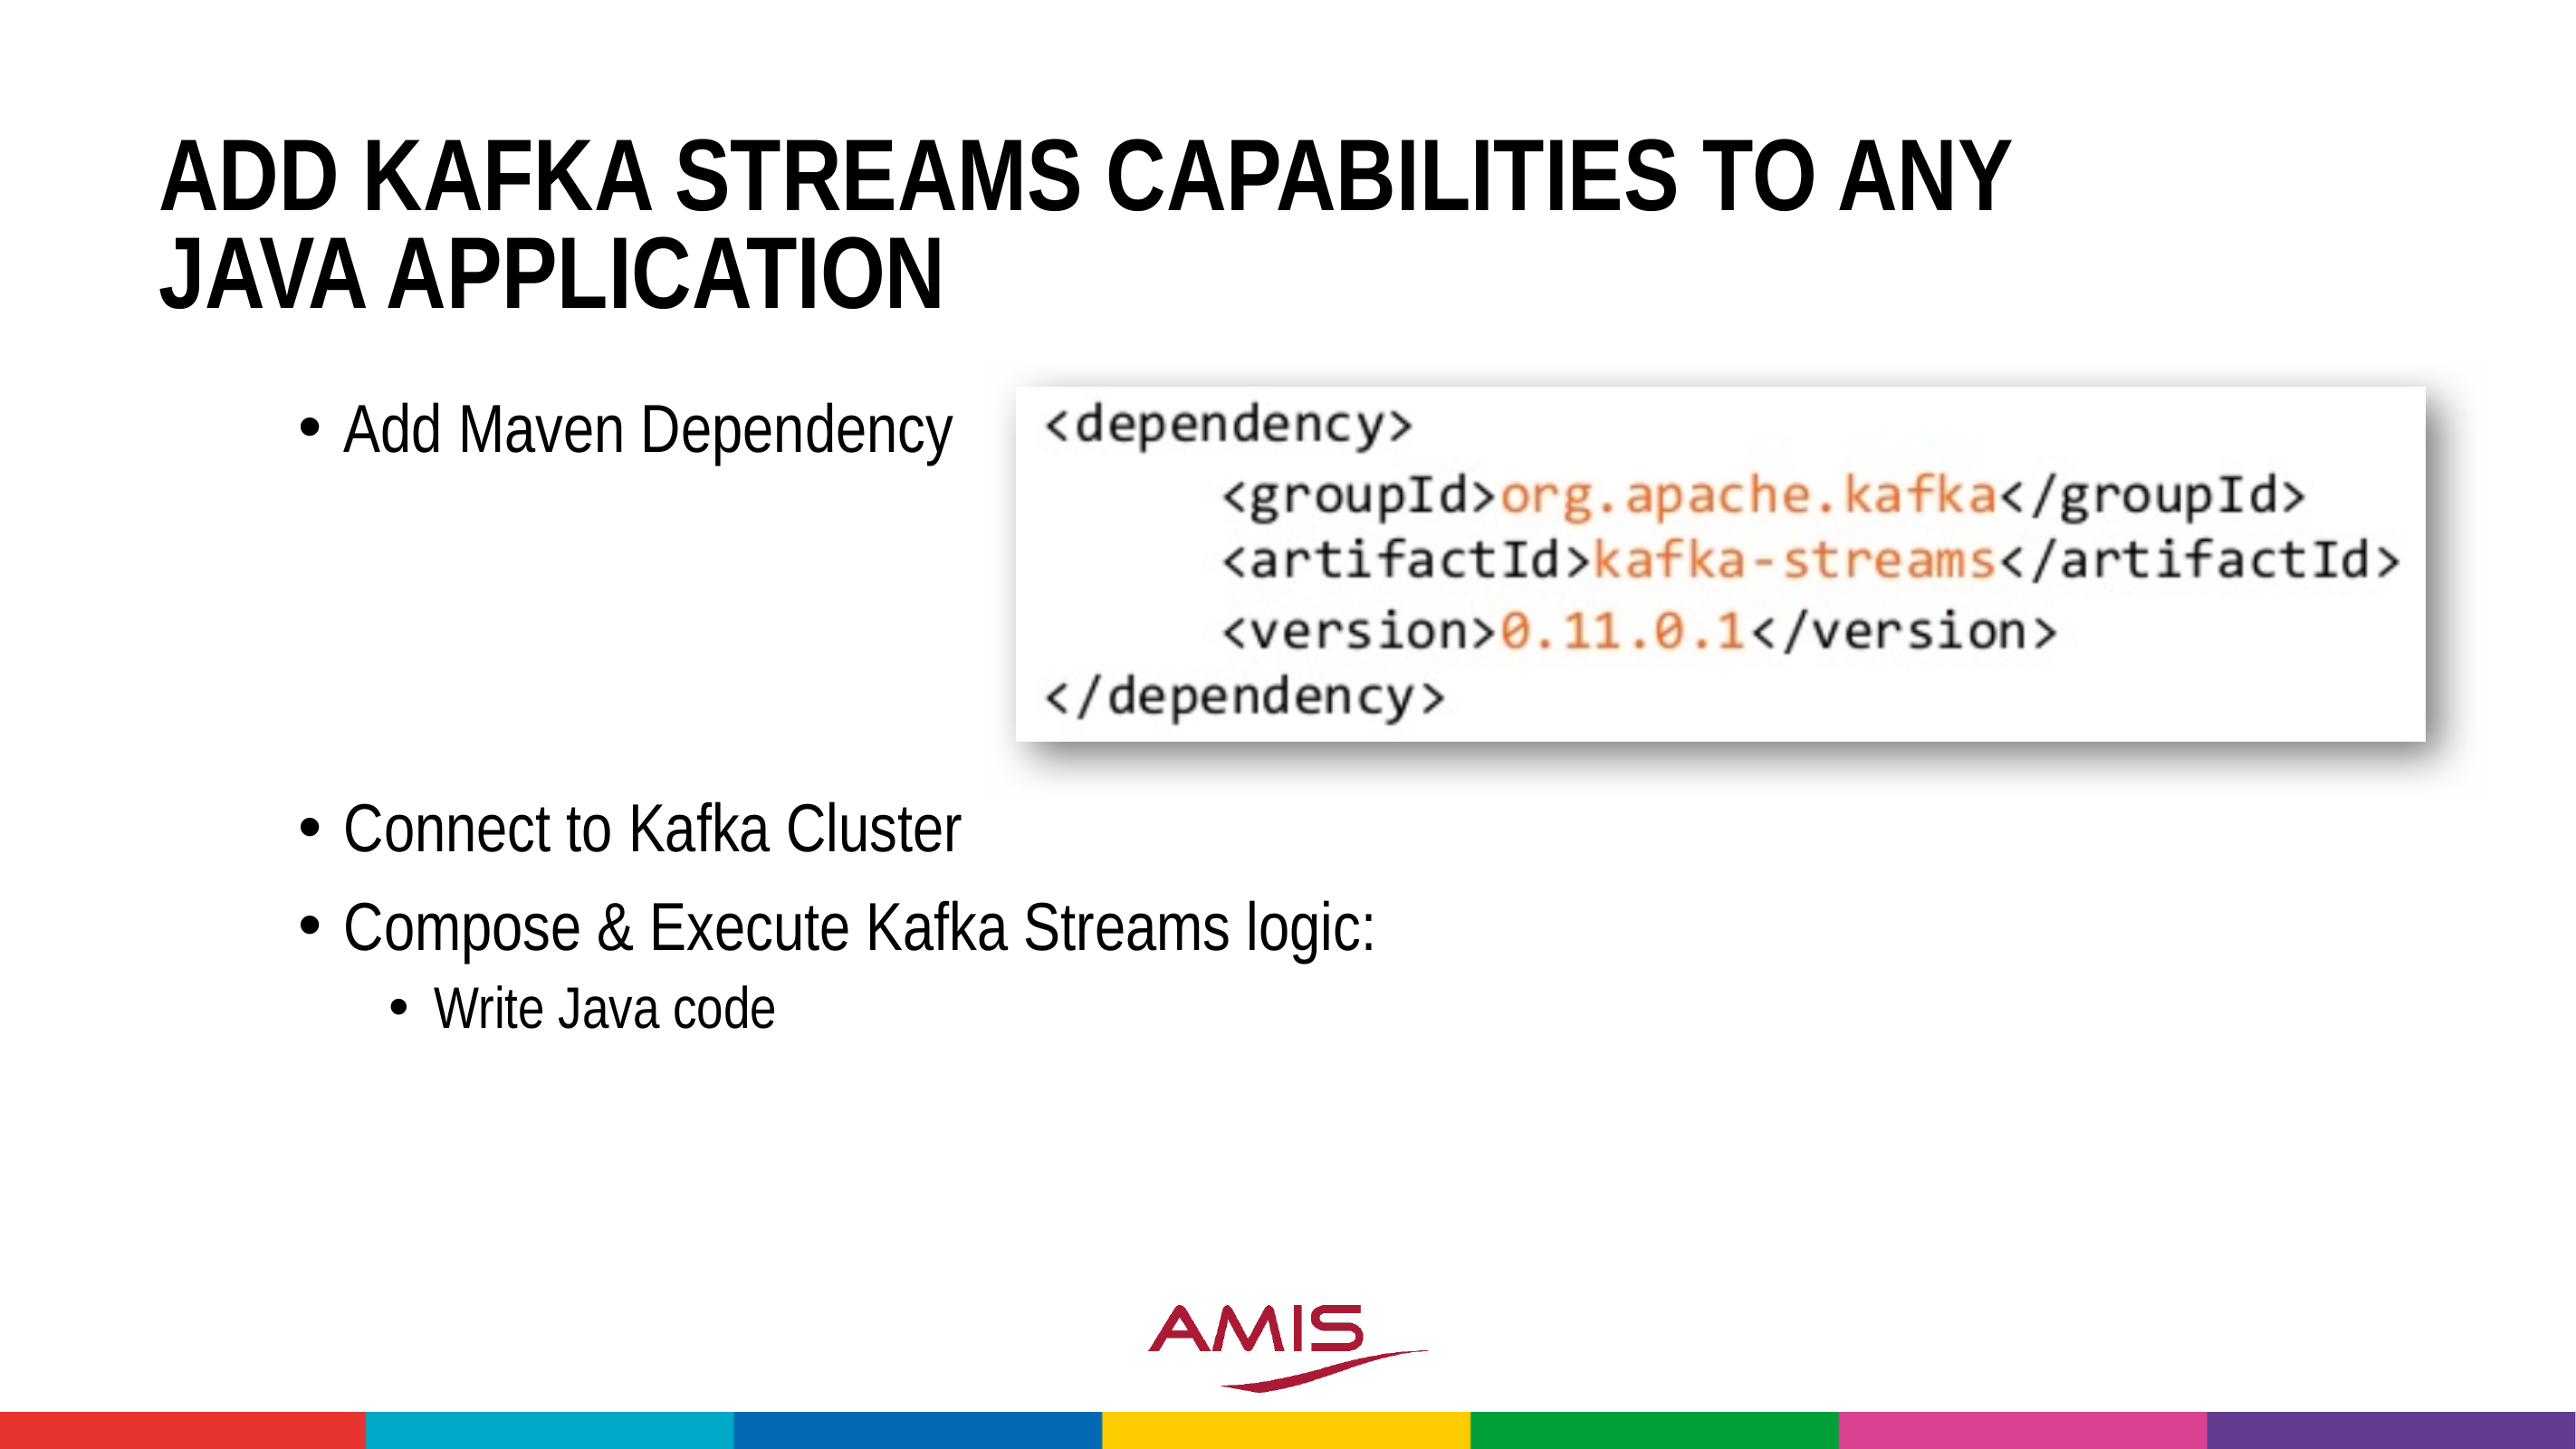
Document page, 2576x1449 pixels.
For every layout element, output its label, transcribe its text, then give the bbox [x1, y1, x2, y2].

picture [0, 1412, 733, 1449]
list Add Maven Dependency Connect to Kafka Cluster Compose & Execute Kafka Streams logic: Write Java code [284, 387, 2059, 1238]
picture [1016, 387, 2426, 742]
picture [1148, 1305, 1428, 1393]
picture [735, 1412, 2576, 1449]
title Add Kafka Streams capabilities to any Java application [145, 125, 2059, 326]
